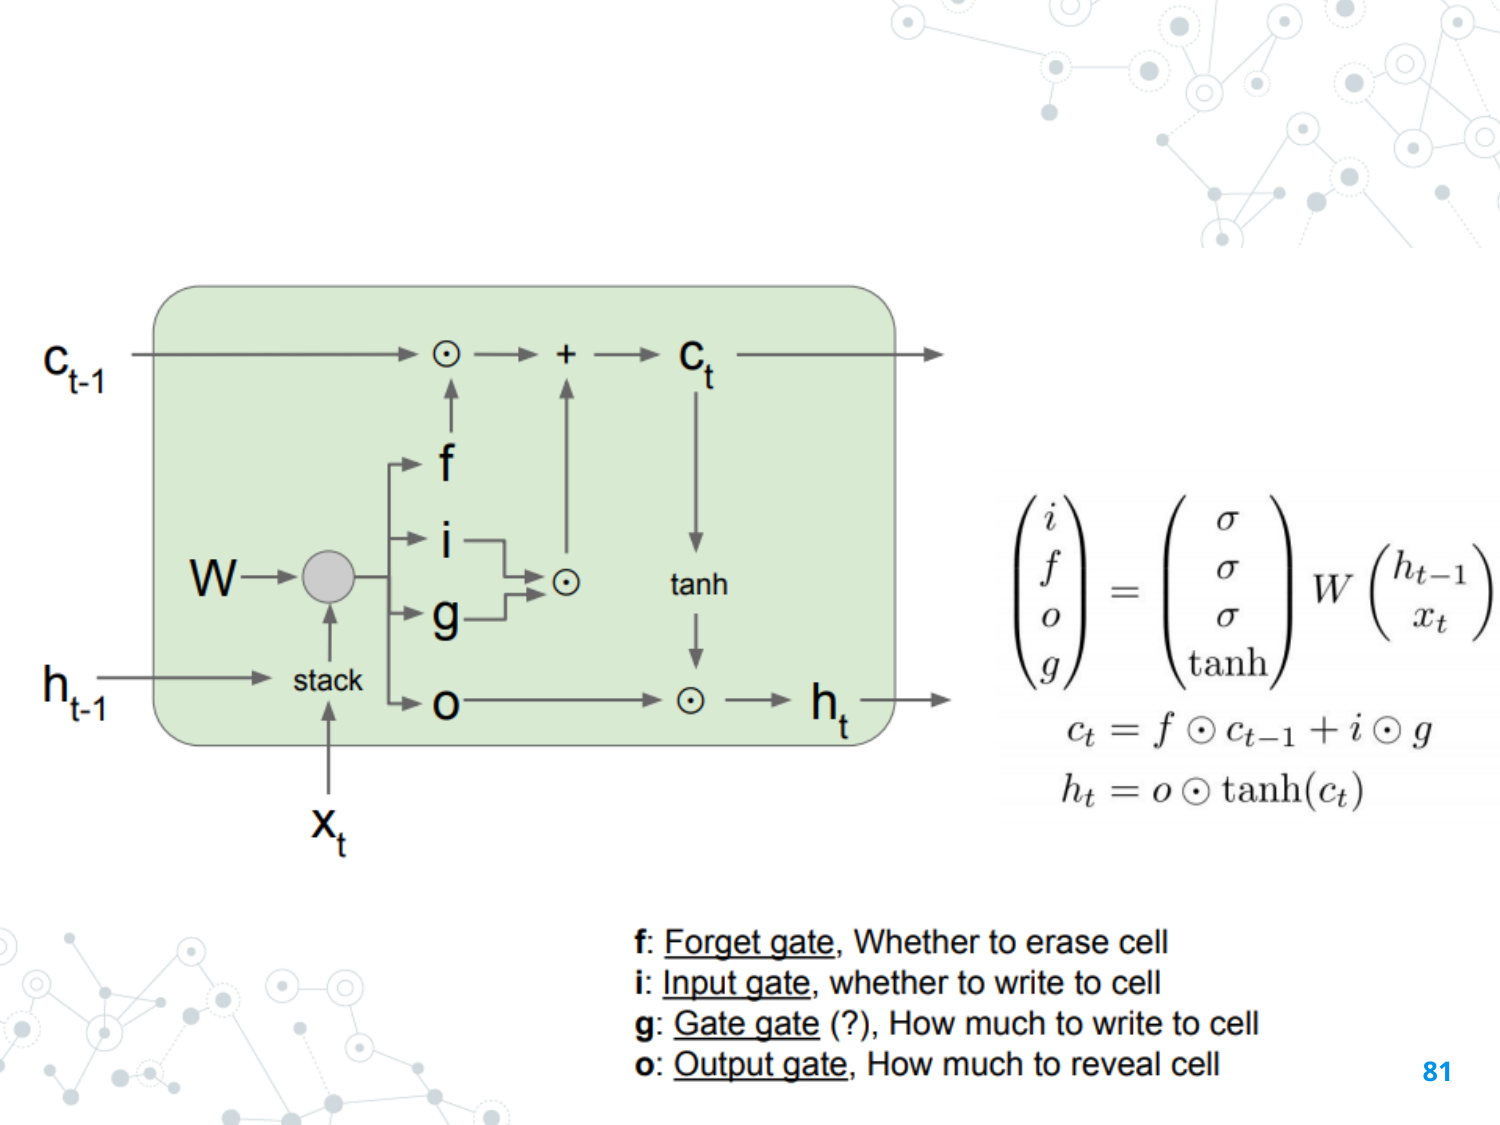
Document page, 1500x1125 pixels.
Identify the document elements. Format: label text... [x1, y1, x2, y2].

slide_number 81 [1378, 1038, 1469, 1125]
picture [0, 0, 1500, 1125]
